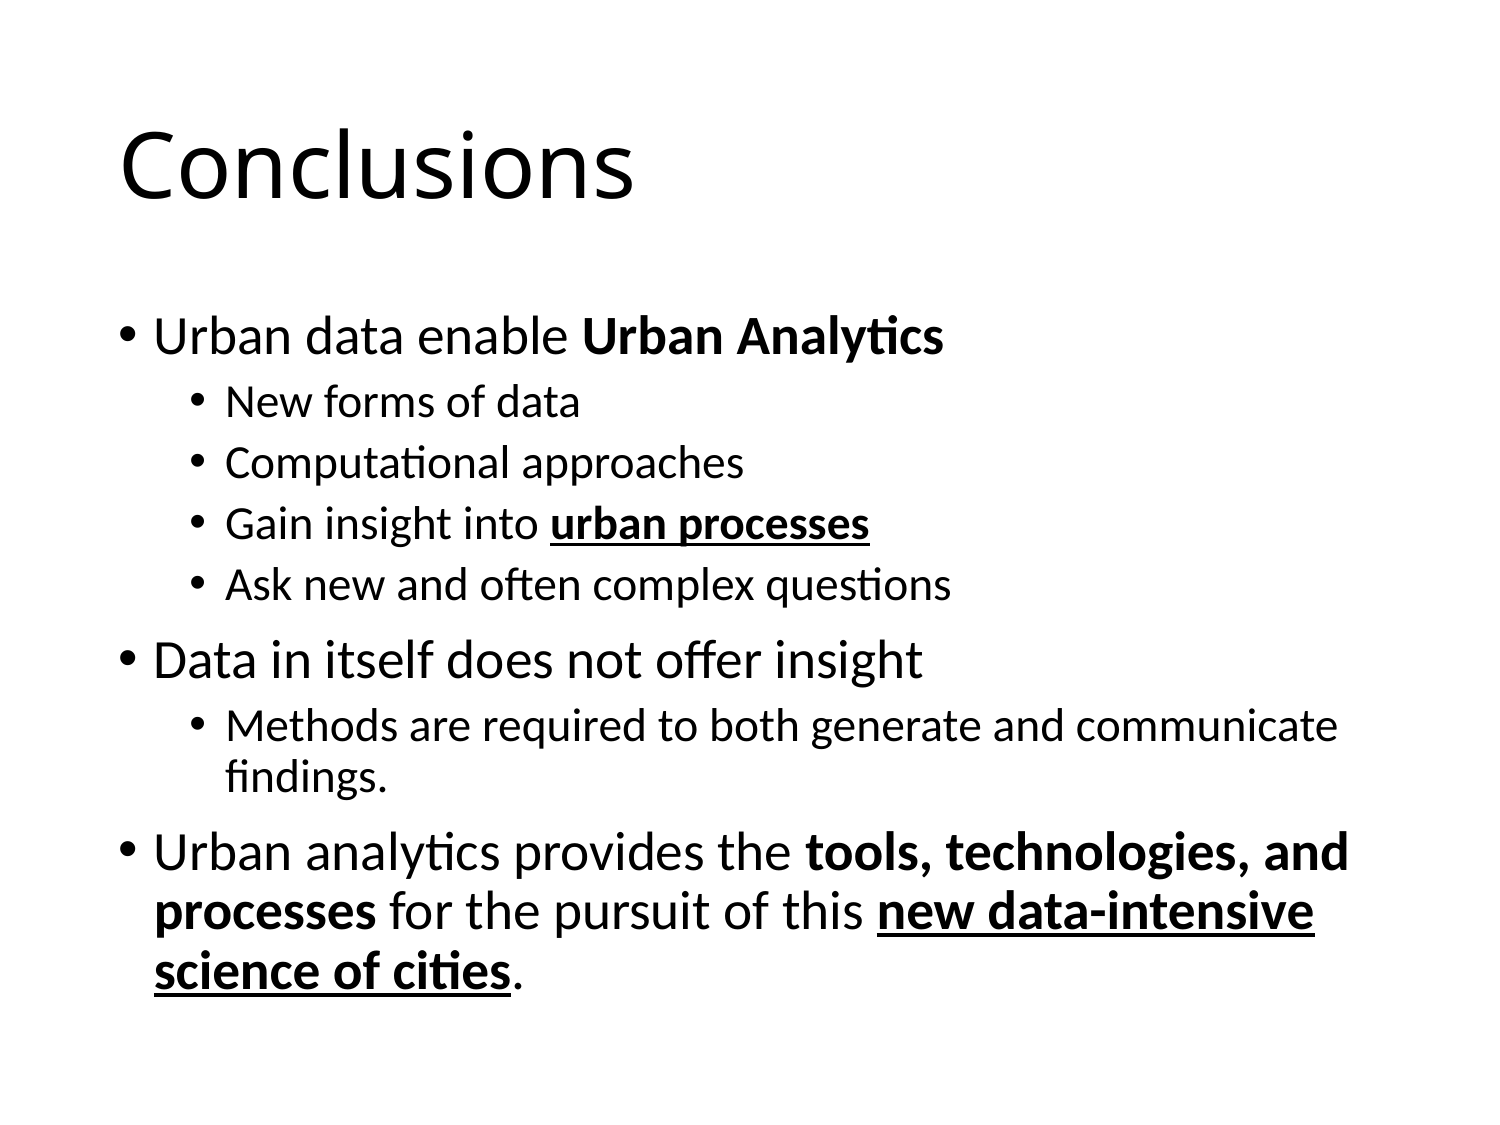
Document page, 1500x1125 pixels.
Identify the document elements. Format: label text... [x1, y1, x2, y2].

title Conclusions [103, 59, 1397, 278]
list Urban data enable Urban Analytics New forms of data Computational approaches Gain insight into urban processes Ask new and often complex questions Data in itself does not offer insight Methods are required to both generate and communicate findings. Urban analytics provides the tools, technologies, and processes for the pursuit of this new data-intensive science of cities. [103, 299, 1397, 1014]
